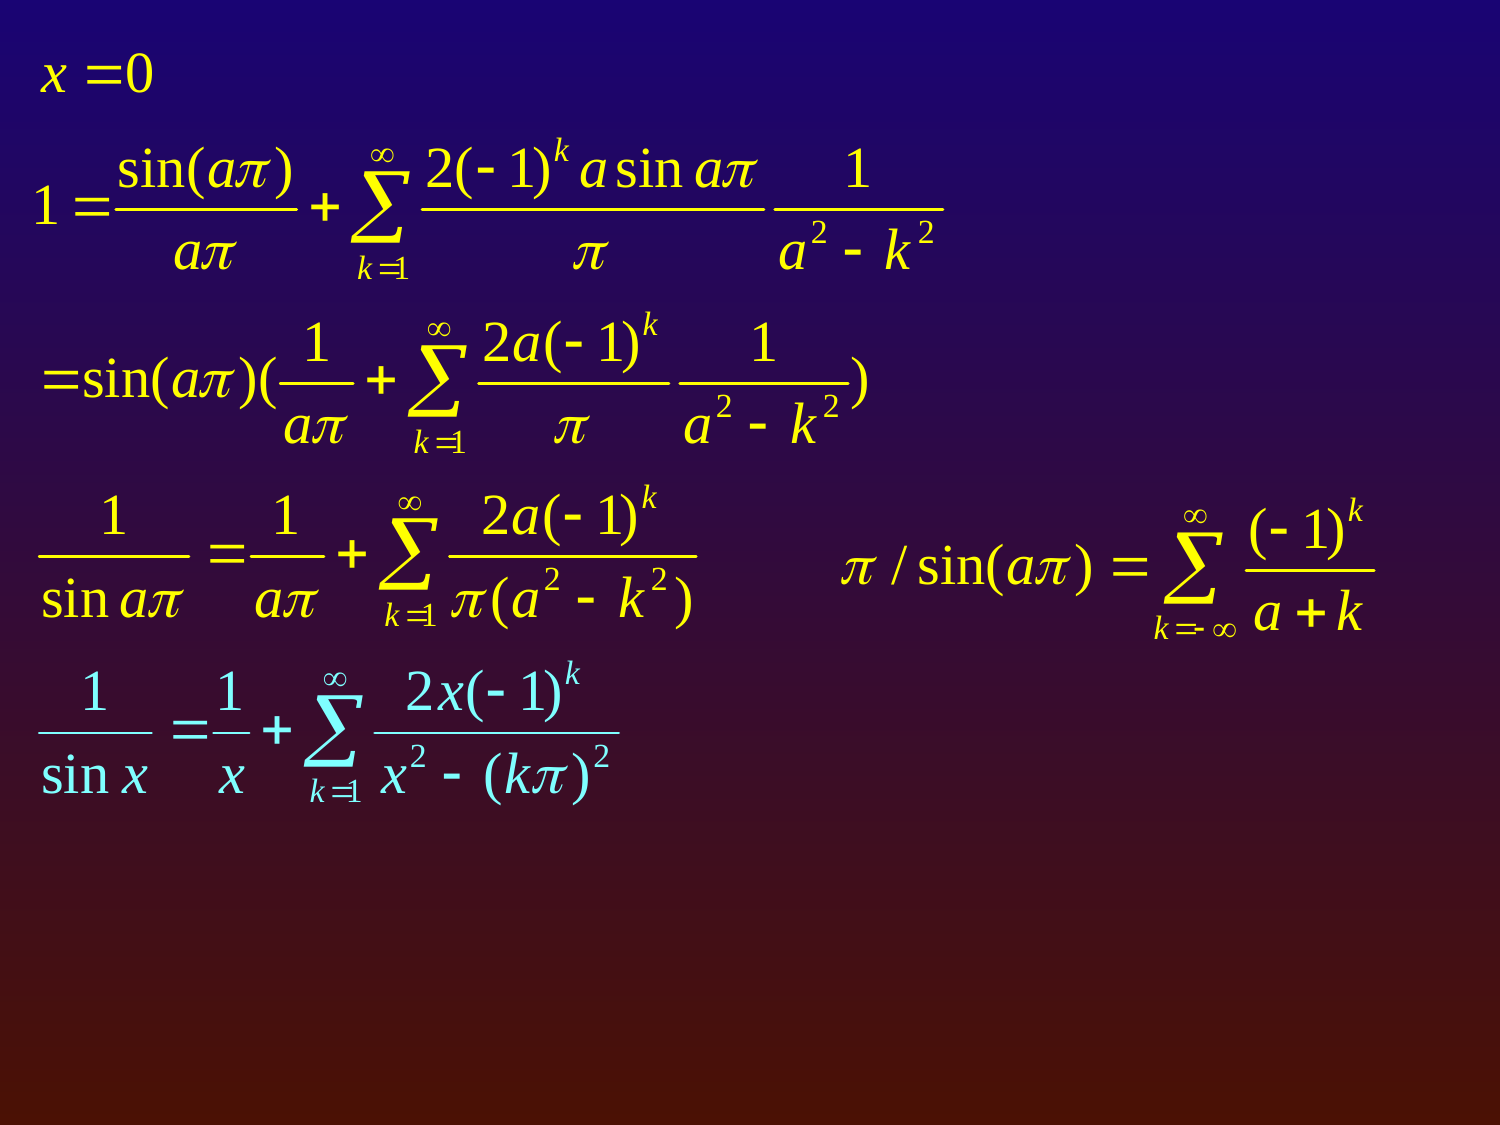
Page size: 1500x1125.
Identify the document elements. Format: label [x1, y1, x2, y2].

text_box [834, 482, 1386, 653]
text_box [29, 42, 955, 817]
